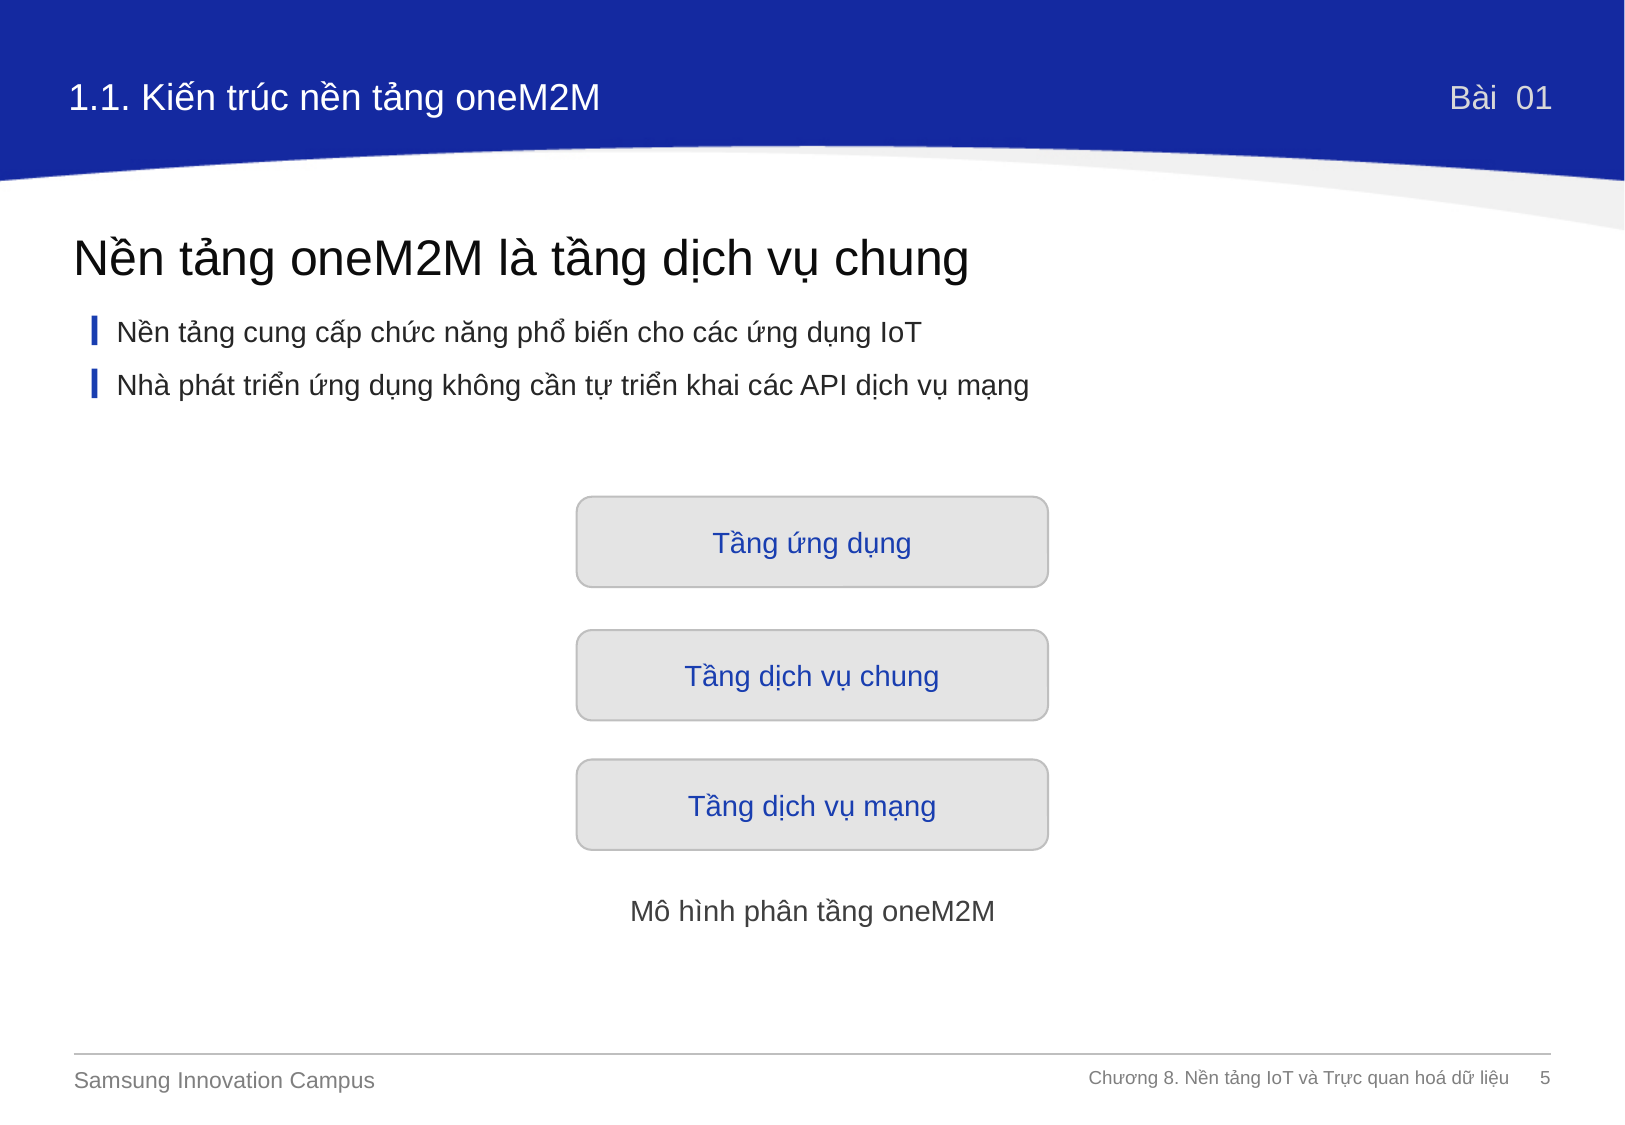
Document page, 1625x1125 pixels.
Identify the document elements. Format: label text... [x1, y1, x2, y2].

picture [0, 0, 1625, 1125]
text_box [67, 73, 1554, 120]
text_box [91, 366, 1454, 403]
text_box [91, 313, 1533, 350]
text_box Nền tảng oneM2M là tầng dịch vụ chung [73, 225, 1551, 286]
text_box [576, 496, 1049, 931]
